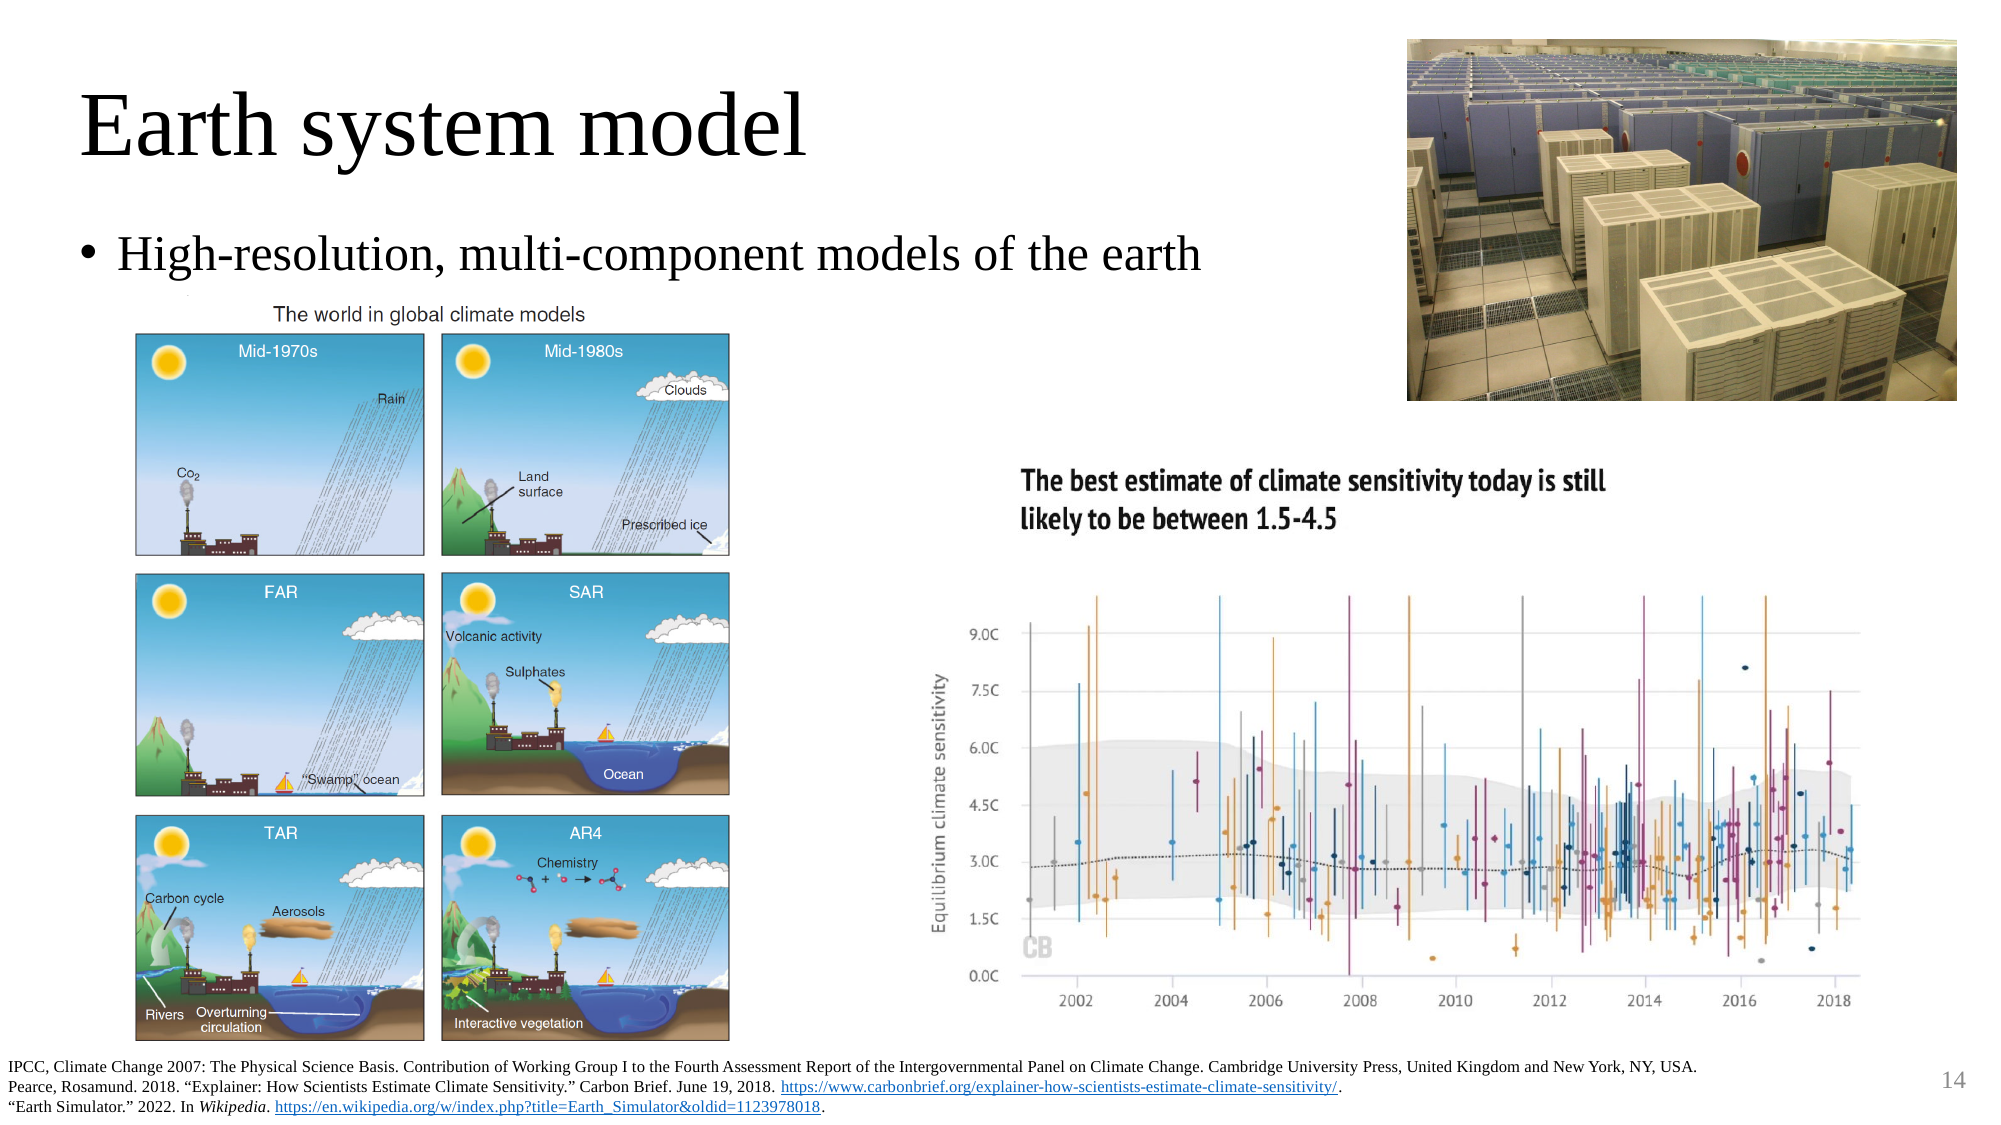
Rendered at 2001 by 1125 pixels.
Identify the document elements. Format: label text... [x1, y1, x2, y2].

title Earth system model [64, 59, 1407, 193]
text_box IPCC, Climate Change 2007: The Physical Science Basis. Contribution of Working Group I to the Fourth Assessment Report of the Intergovernmental Panel on Climate Change. Cambridge University Press, United Kingdom and New York, NY, USA. Pearce, Rosamund. 2018. “Explainer: How Scientists Estimate Climate Sensitivity.” Carbon Brief. June 19, 2018. https://www.carbonbrief.org/explainer-how-scientists-estimate-climate-sensitivity/. “Earth Simulator.” 2022. In Wikipedia. https://en.wikipedia.org/w/index.php?title=Earth_Simulator&oldid=1123978018. [0, 1048, 1903, 1124]
list High-resolution, multi-component models of the earth system [64, 219, 1366, 411]
picture [1407, 39, 1957, 401]
picture [903, 426, 1982, 1033]
slide_number 14 [1903, 1048, 1982, 1109]
picture [106, 296, 737, 1049]
